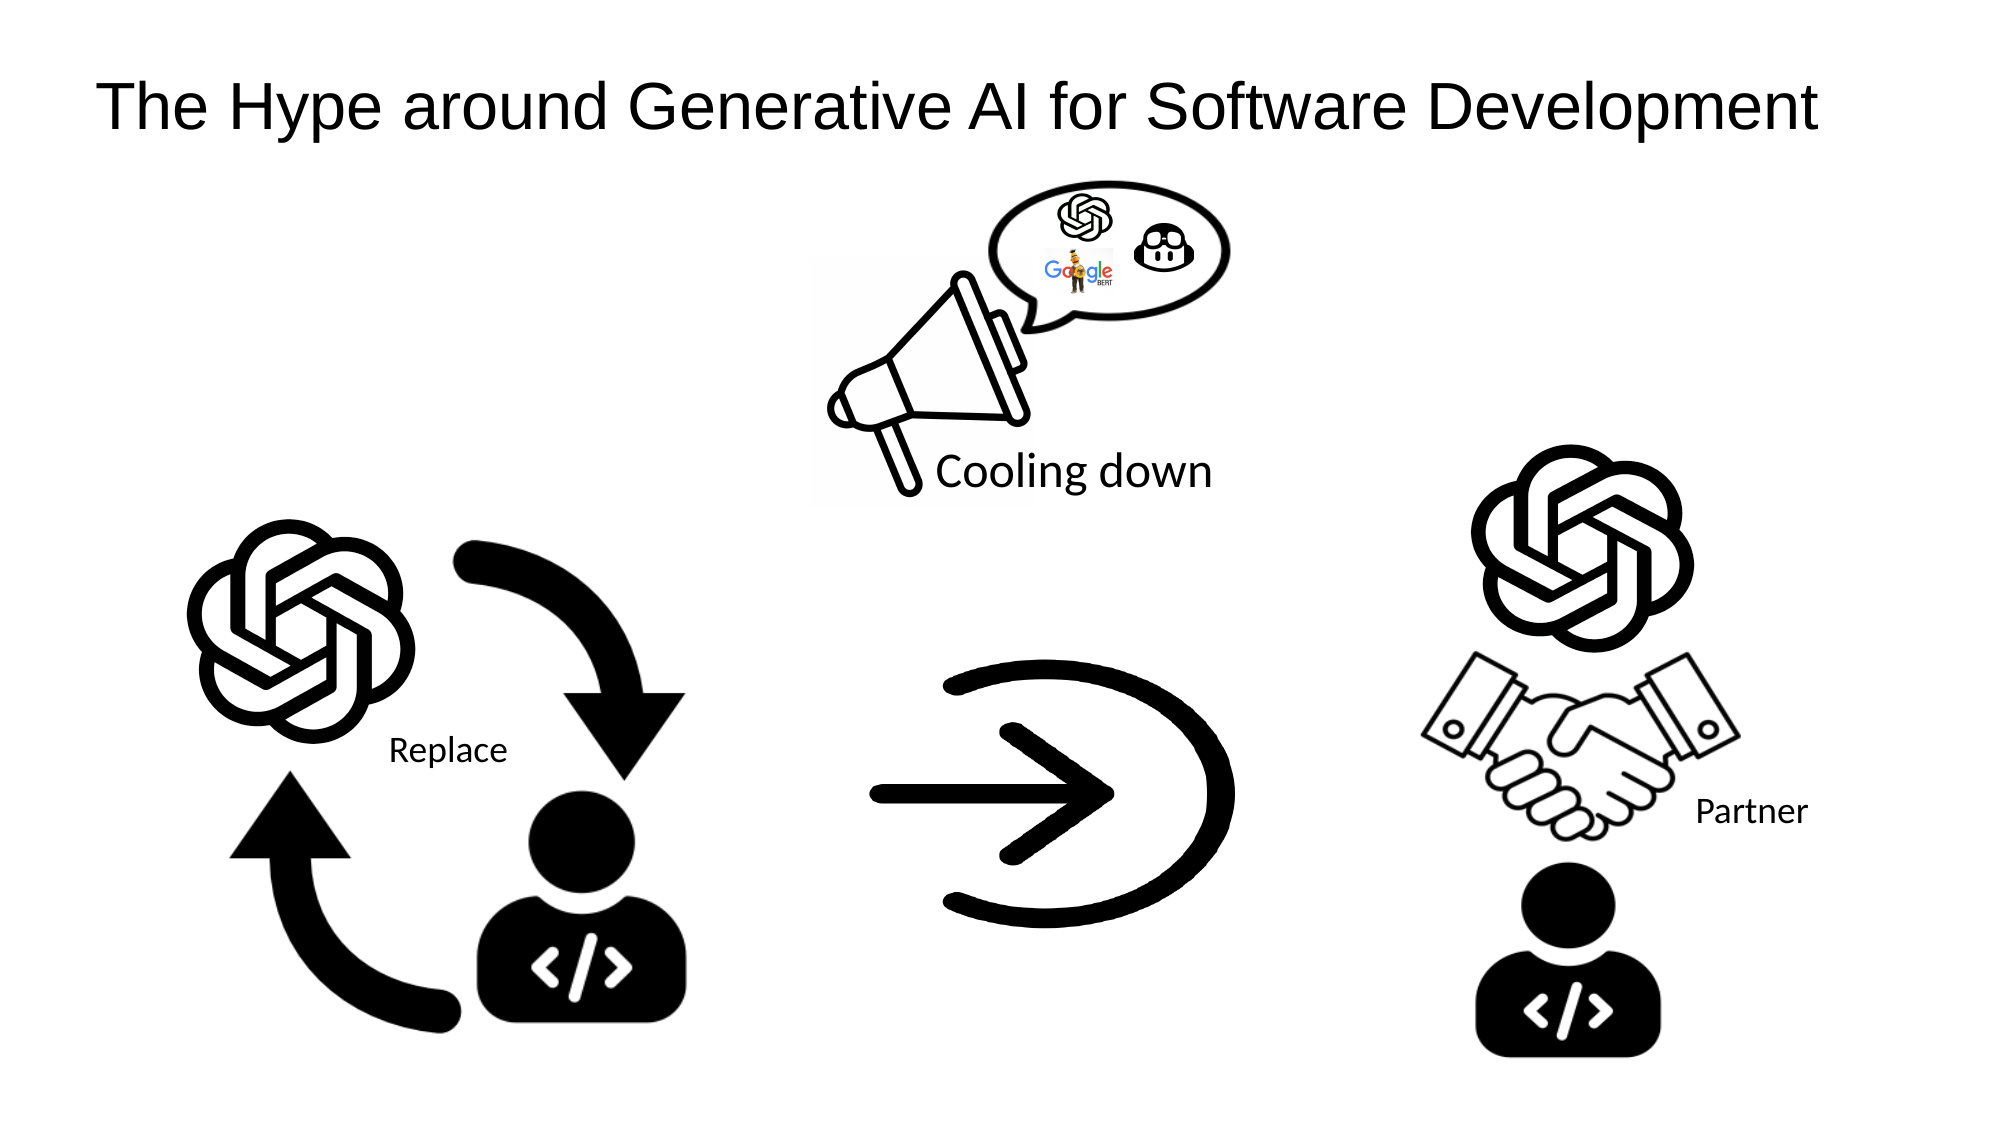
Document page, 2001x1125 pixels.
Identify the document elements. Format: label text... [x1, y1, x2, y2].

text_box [809, 144, 1270, 506]
text_box Partner [1756, 778, 1831, 839]
text_box The Hype around Generative AI for Software Development [80, 55, 1874, 151]
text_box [182, 500, 726, 1075]
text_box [804, 442, 1756, 1077]
